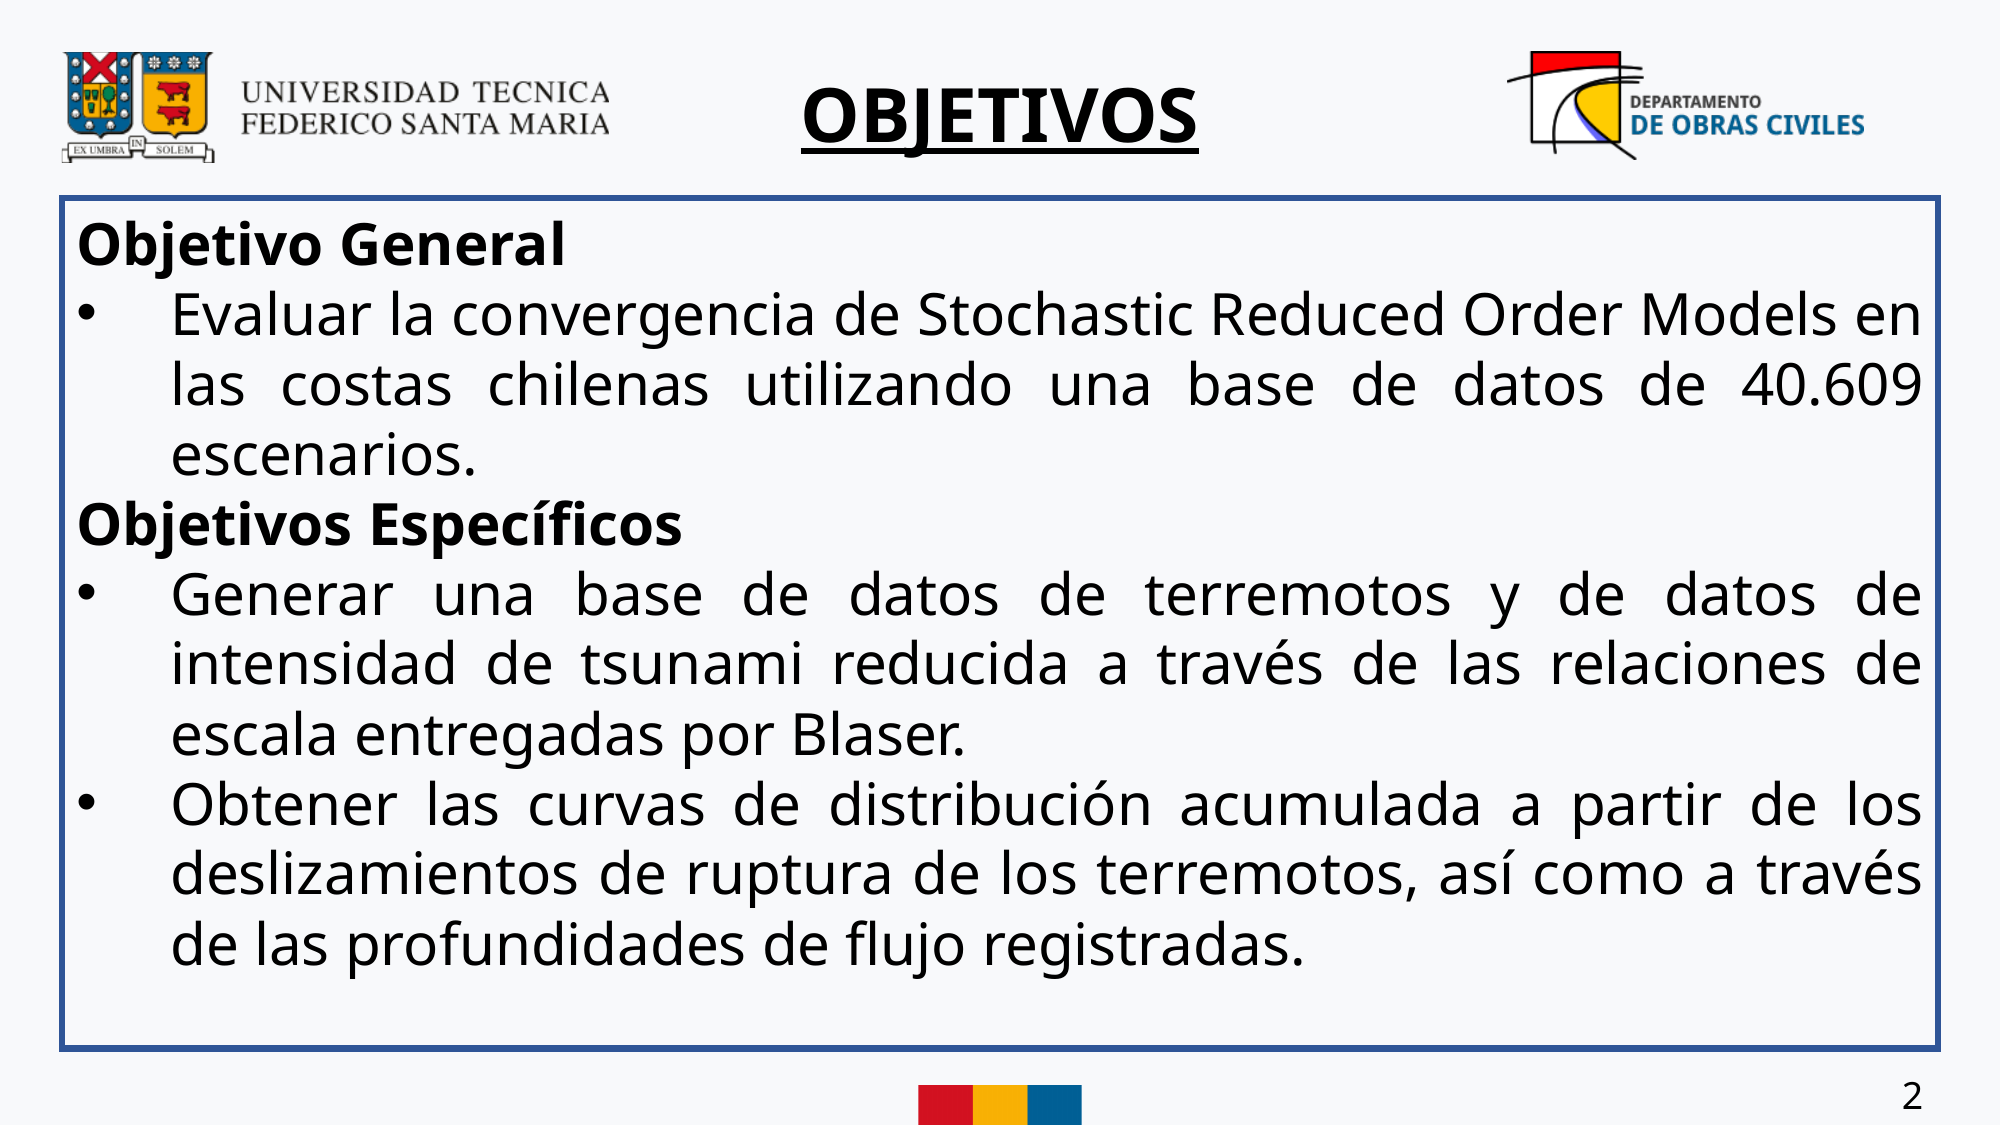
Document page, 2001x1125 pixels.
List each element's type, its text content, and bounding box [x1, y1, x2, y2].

picture [918, 1085, 1082, 1125]
text_box [61, 984, 1939, 1050]
picture [1507, 51, 1939, 163]
text_box 21 [1867, 1064, 1939, 1125]
text_box Objetivo General Evaluar la convergencia de Stochastic Reduced Order Models en las costas chilenas utilizando una base de datos de 40.609 escenarios. Objetivos Específicos Generar una base de datos de terremotos y de datos de intensidad de tsunami reducida a través de las relaciones de escala entregadas por Blaser. Obtener las curvas de distribución acumulada a partir de los deslizamientos de ruptura de los terremotos, así como a través de las profundidades de flujo registradas. [61, 199, 1939, 984]
text_box OBJETIVOS [760, 70, 1240, 182]
picture [61, 51, 609, 163]
